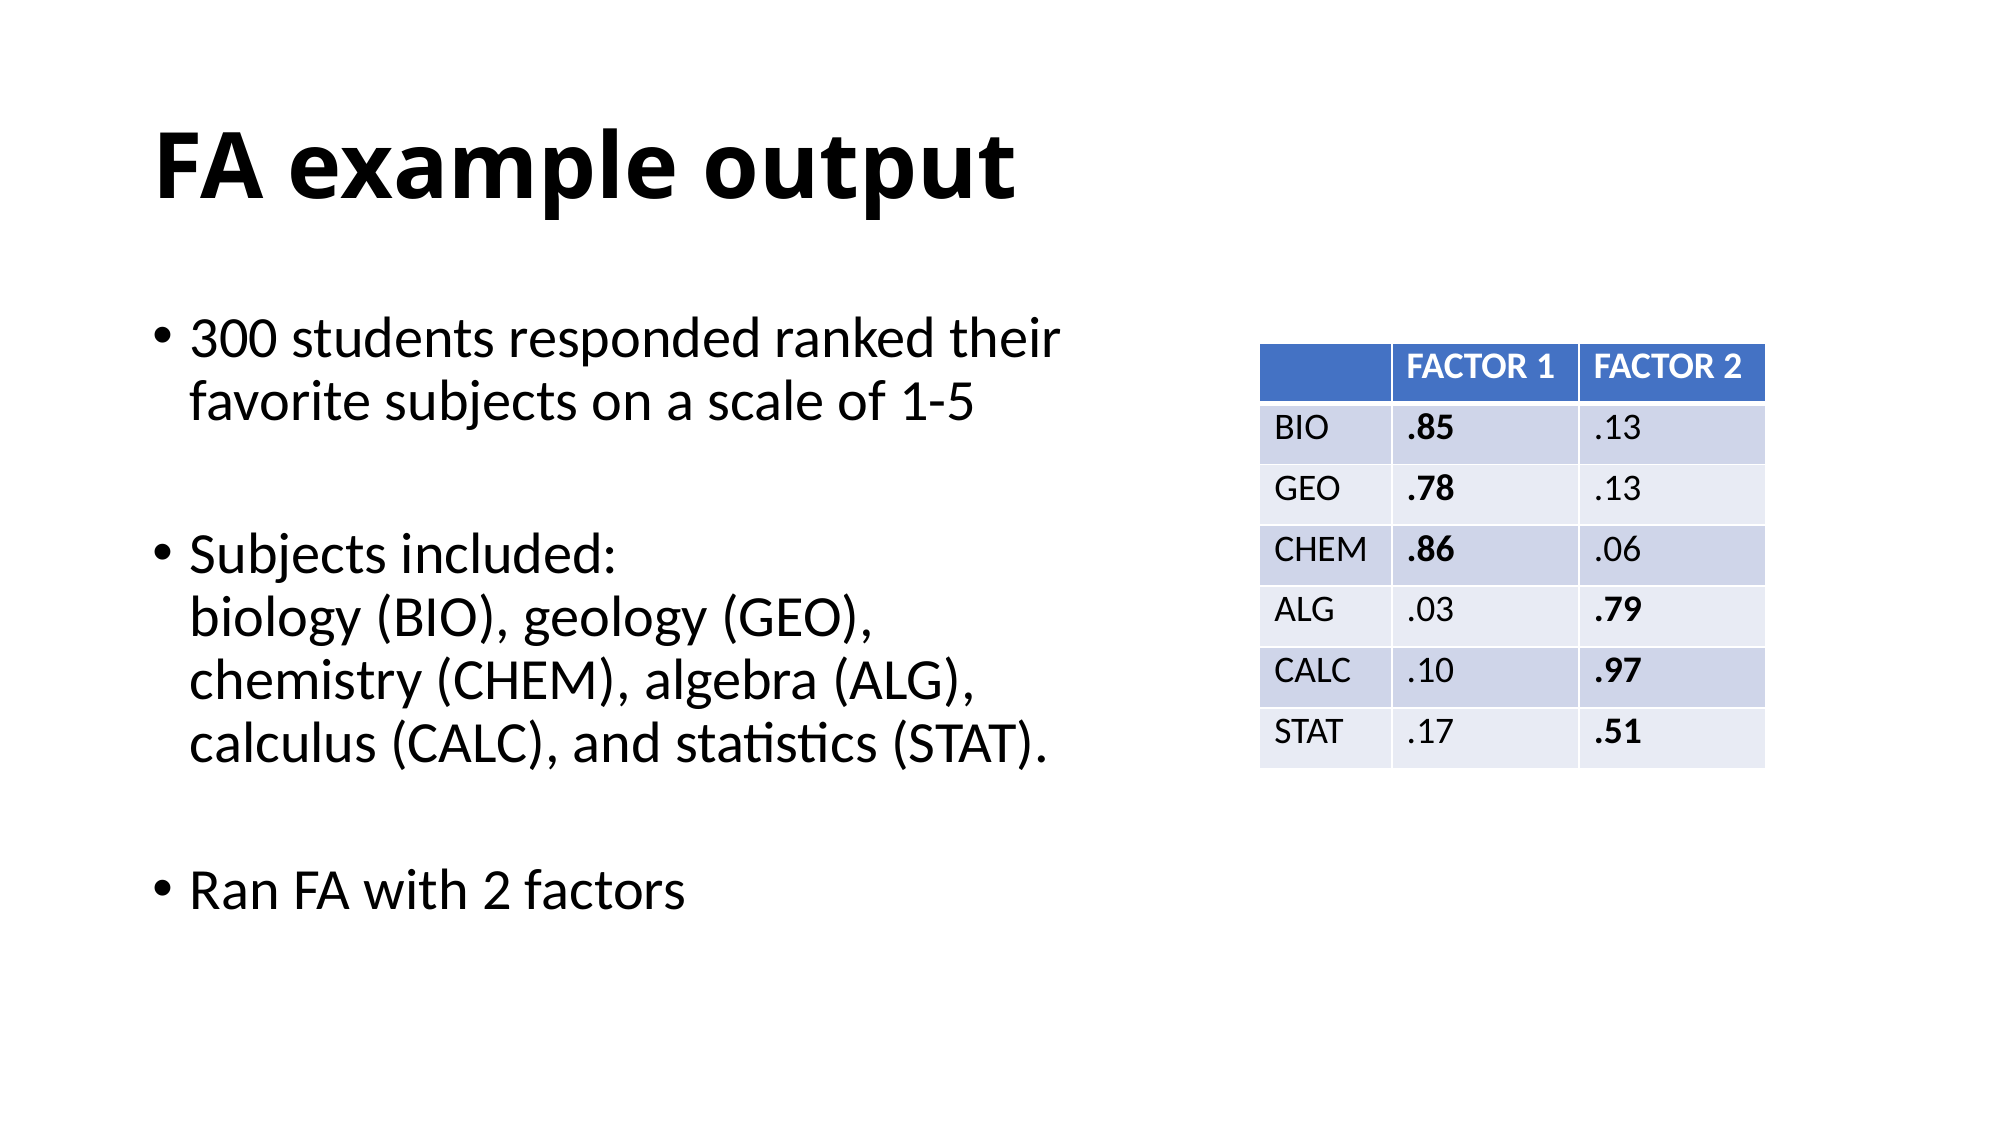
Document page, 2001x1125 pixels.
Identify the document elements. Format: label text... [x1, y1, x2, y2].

table_cell CHEM [1260, 526, 1391, 585]
list 300 students responded ranked their favorite subjects on a scale of 1-5 Subjects included: biology (BIO), geology (GEO), chemistry (CHEM), algebra (ALG), calculus (CALC), and statistics (STAT). Ran FA with 2 factors [137, 299, 1119, 1014]
table_cell .79 [1580, 587, 1765, 646]
table_header FACTOR 1 [1393, 344, 1578, 401]
table_cell .85 [1393, 406, 1578, 464]
table_cell .97 [1580, 648, 1765, 707]
table_cell .86 [1393, 526, 1578, 585]
table_cell .51 [1580, 709, 1765, 768]
table_cell GEO [1260, 465, 1391, 524]
table_cell .17 [1393, 709, 1578, 768]
table_cell BIO [1260, 406, 1391, 464]
table_cell .13 [1580, 406, 1765, 464]
table_cell .03 [1393, 587, 1578, 646]
table_header FACTOR 2 [1580, 344, 1765, 401]
table_cell .13 [1580, 465, 1765, 524]
table_cell STAT [1260, 709, 1391, 768]
table_cell ALG [1260, 587, 1391, 646]
table_cell CALC [1260, 648, 1391, 707]
title FA example output [137, 59, 1863, 278]
table_header [1260, 344, 1391, 401]
table_cell .78 [1393, 465, 1578, 524]
table_cell .10 [1393, 648, 1578, 707]
table_cell .06 [1580, 526, 1765, 585]
